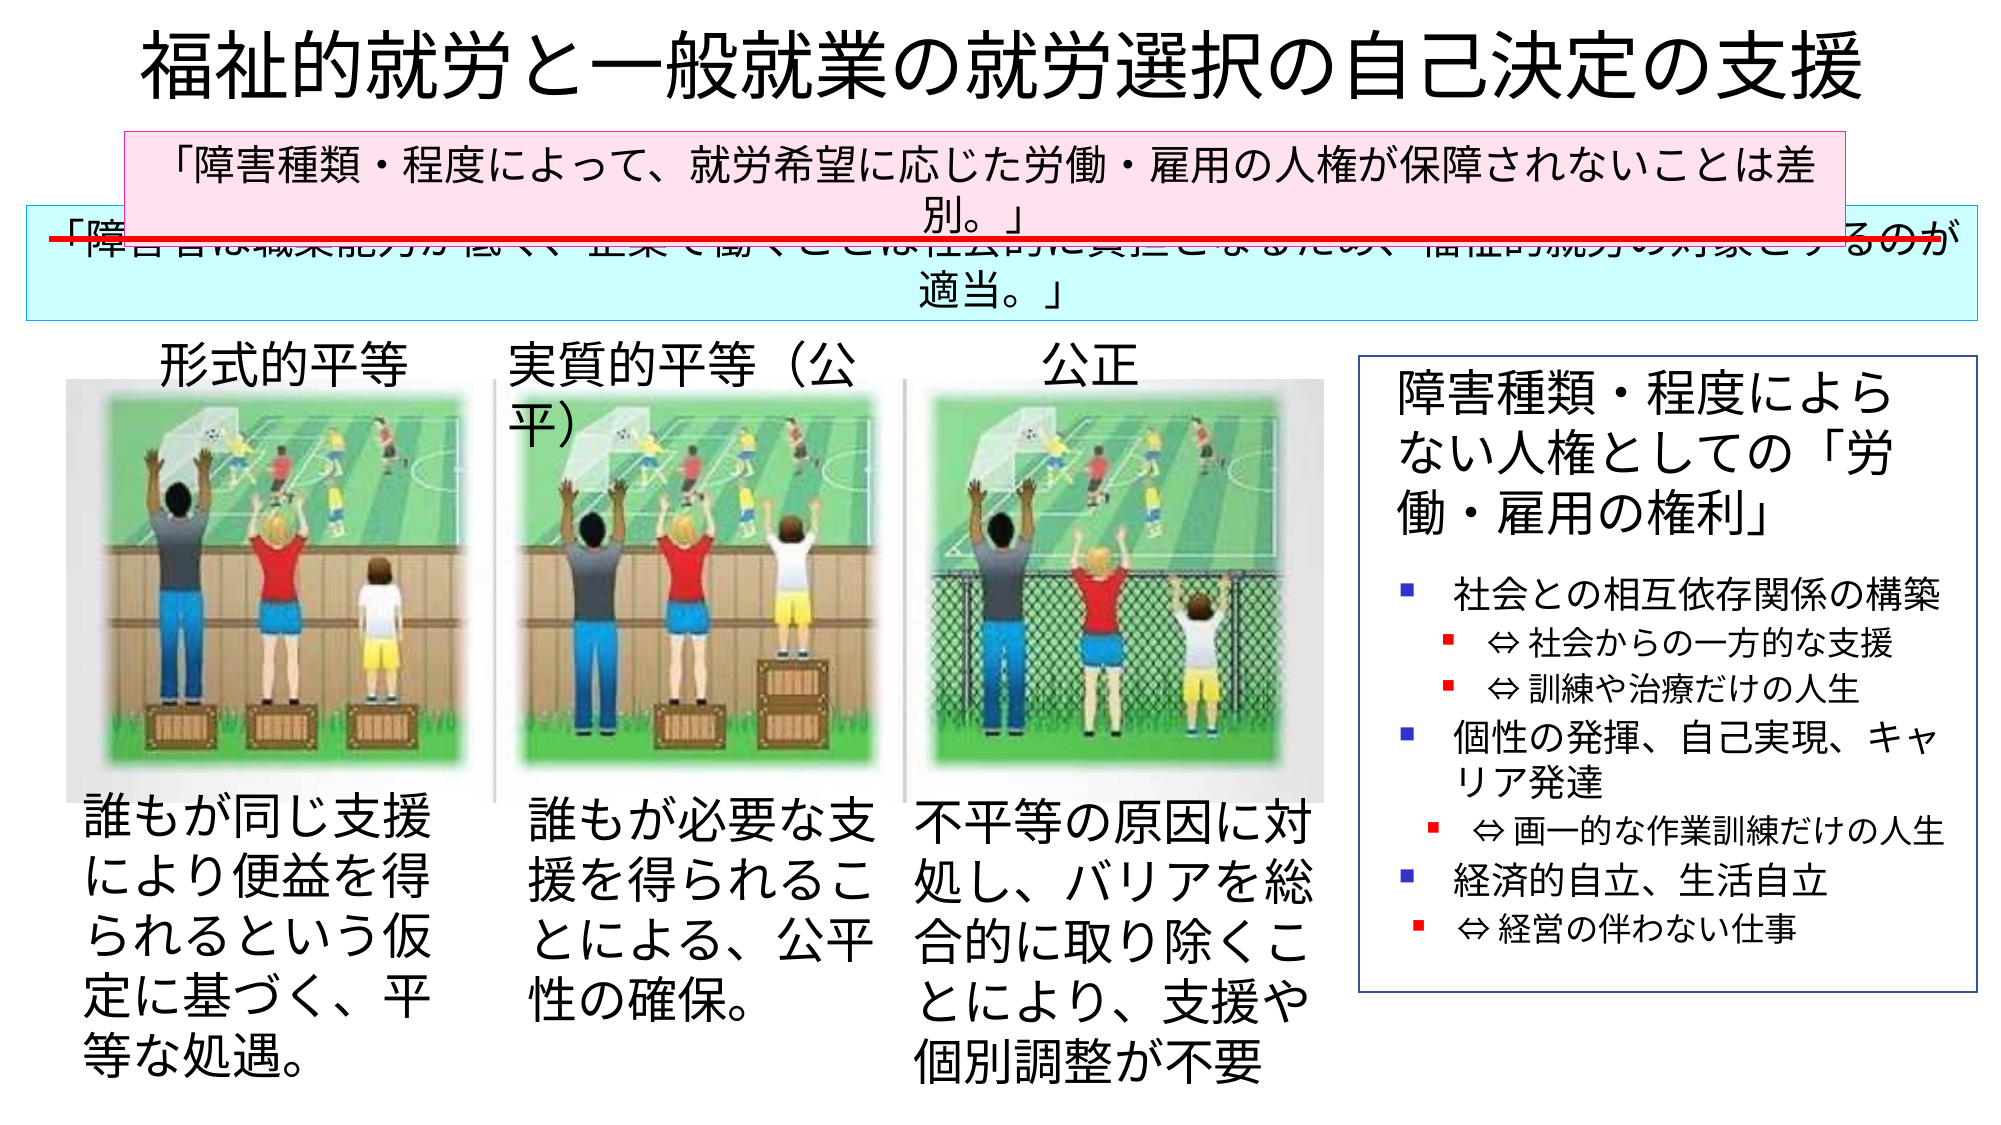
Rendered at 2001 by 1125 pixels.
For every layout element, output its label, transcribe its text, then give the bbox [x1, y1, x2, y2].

text_box 形式的平等 [159, 333, 420, 379]
text_box 誰もが必要な支援を得られることによる、公平性の確保。 [527, 803, 879, 1029]
text_box 不平等の原因に対処し、バリアを総合的に取り除くことにより、支援や個別調整が不要 [913, 790, 1342, 1091]
text_box 実質的平等（公平） [506, 333, 939, 379]
text_box 公正 [1040, 333, 1154, 379]
text_box [1358, 355, 1978, 993]
text_box 「障害者は職業能力が低く、企業で働くことは社会的に負担となるため、福祉的就労の対象とするのが適当。」 [26, 205, 1978, 321]
text_box 「障害種類・程度によって、就労希望に応じた労働・雇用の人権が保障されないことは差別。」 [124, 131, 1846, 236]
picture [66, 379, 1324, 803]
text_box 誰もが同じ支援により便益を得られるという仮定に基づく、平等な処遇。 [82, 803, 467, 1085]
text_box 「障害種類・程度によって、就労希望に応じた労働・雇用の人権が保障されないことは差別。」 [124, 242, 1846, 247]
title 福祉的就労と一般就業の就労選択の自己決定の支援 [124, 6, 1898, 121]
